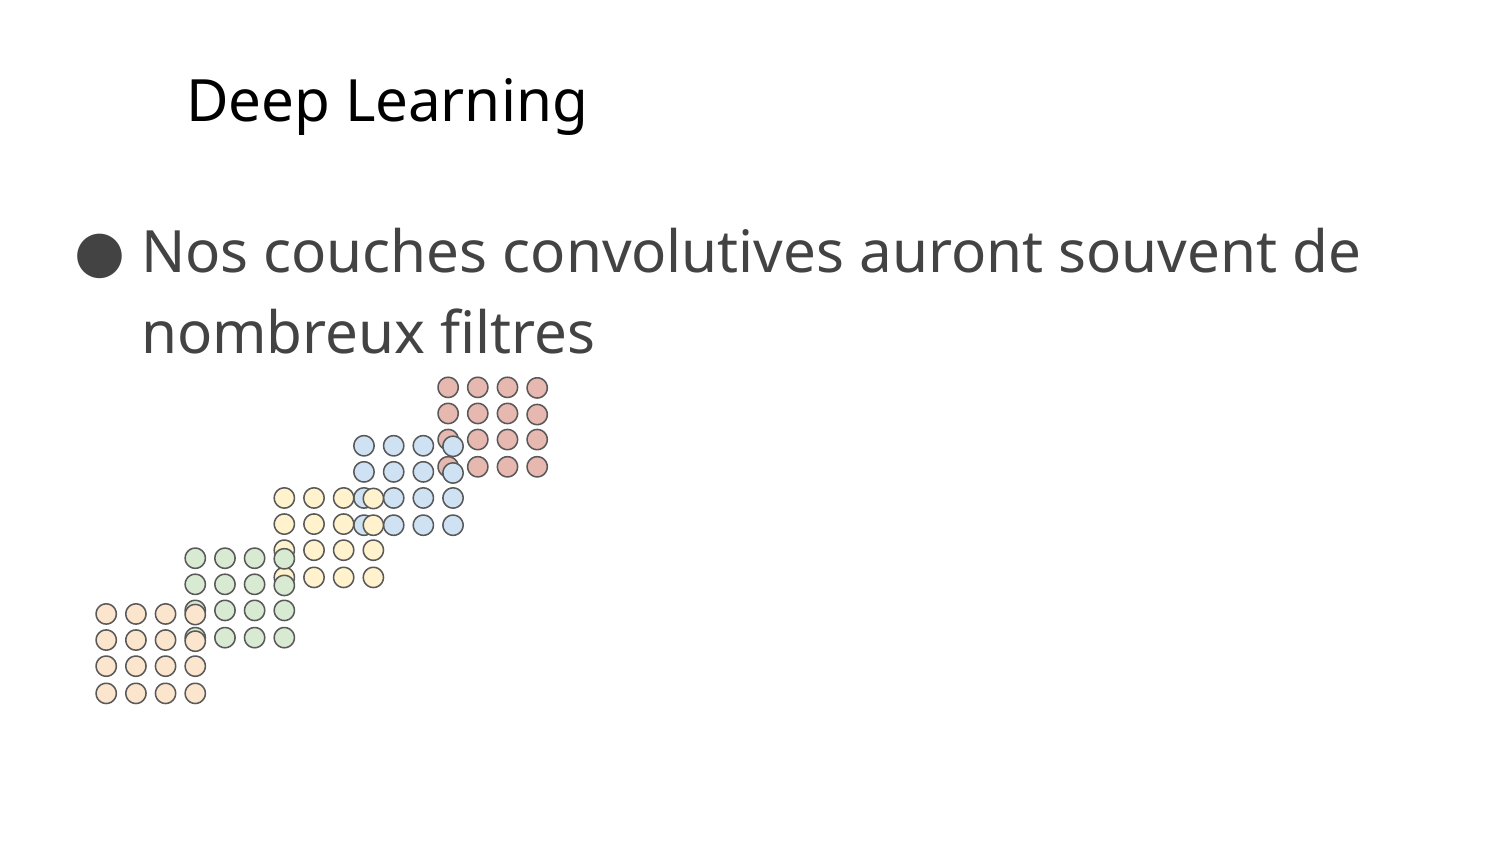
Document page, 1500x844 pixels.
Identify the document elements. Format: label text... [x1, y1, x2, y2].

title Deep Learning [171, 48, 1449, 143]
text_box [274, 513, 295, 535]
text_box [333, 540, 354, 561]
text_box [353, 435, 375, 456]
text_box [363, 488, 384, 509]
text_box [413, 487, 434, 509]
text_box [185, 574, 206, 595]
text_box [274, 540, 295, 554]
text_box [96, 629, 117, 651]
text_box [125, 603, 147, 625]
text_box [497, 403, 518, 424]
text_box [383, 461, 404, 483]
text_box [155, 629, 176, 651]
text_box [303, 487, 325, 509]
text_box [353, 461, 375, 483]
text_box [354, 515, 369, 536]
text_box [527, 456, 548, 477]
text_box [125, 656, 147, 677]
text_box [383, 435, 404, 456]
text_box [442, 462, 464, 484]
text_box [333, 567, 354, 588]
text_box [214, 548, 236, 569]
text_box [185, 631, 206, 652]
text_box [214, 600, 236, 621]
text_box [274, 627, 295, 648]
text_box [384, 487, 404, 509]
text_box [467, 429, 488, 450]
text_box [185, 548, 206, 569]
text_box [527, 404, 548, 425]
text_box [303, 540, 325, 561]
text_box [185, 683, 206, 704]
text_box [497, 456, 518, 477]
text_box [155, 656, 176, 677]
text_box [244, 548, 265, 569]
text_box [274, 600, 295, 621]
text_box [303, 513, 325, 535]
text_box [185, 600, 206, 611]
text_box [333, 487, 354, 509]
text_box [438, 403, 459, 424]
text_box [155, 683, 176, 704]
text_box [438, 429, 458, 449]
text_box [442, 515, 464, 536]
text_box [214, 574, 236, 595]
text_box [244, 600, 265, 621]
text_box [96, 656, 117, 677]
text_box [363, 540, 384, 561]
text_box [363, 515, 384, 536]
text_box [155, 603, 176, 625]
text_box [438, 377, 459, 398]
text_box [354, 487, 369, 509]
text_box [438, 456, 458, 476]
text_box [442, 436, 464, 457]
text_box [497, 429, 518, 450]
text_box [274, 487, 295, 509]
text_box [413, 435, 434, 456]
text_box [185, 627, 206, 638]
text_box [413, 515, 434, 536]
text_box [413, 461, 434, 483]
text_box [333, 513, 354, 535]
text_box [303, 567, 325, 588]
text_box [185, 604, 206, 625]
text_box [125, 629, 147, 651]
text_box [527, 429, 548, 450]
text_box [96, 683, 117, 704]
text_box [467, 377, 488, 398]
text_box [442, 487, 464, 509]
text_box [467, 456, 488, 477]
text_box [363, 567, 384, 588]
text_box [527, 377, 548, 399]
text_box [497, 377, 518, 398]
text_box [384, 515, 404, 536]
text_box [274, 575, 295, 596]
text_box [467, 403, 488, 424]
text_box [185, 656, 206, 677]
text_box [244, 627, 265, 648]
text_box [125, 683, 147, 704]
text_box [274, 568, 295, 581]
list Nos couches convolutives auront souvent de nombreux filtres [51, 189, 1449, 361]
text_box [244, 574, 265, 595]
text_box [274, 548, 295, 569]
text_box [214, 627, 236, 648]
text_box [96, 603, 117, 625]
